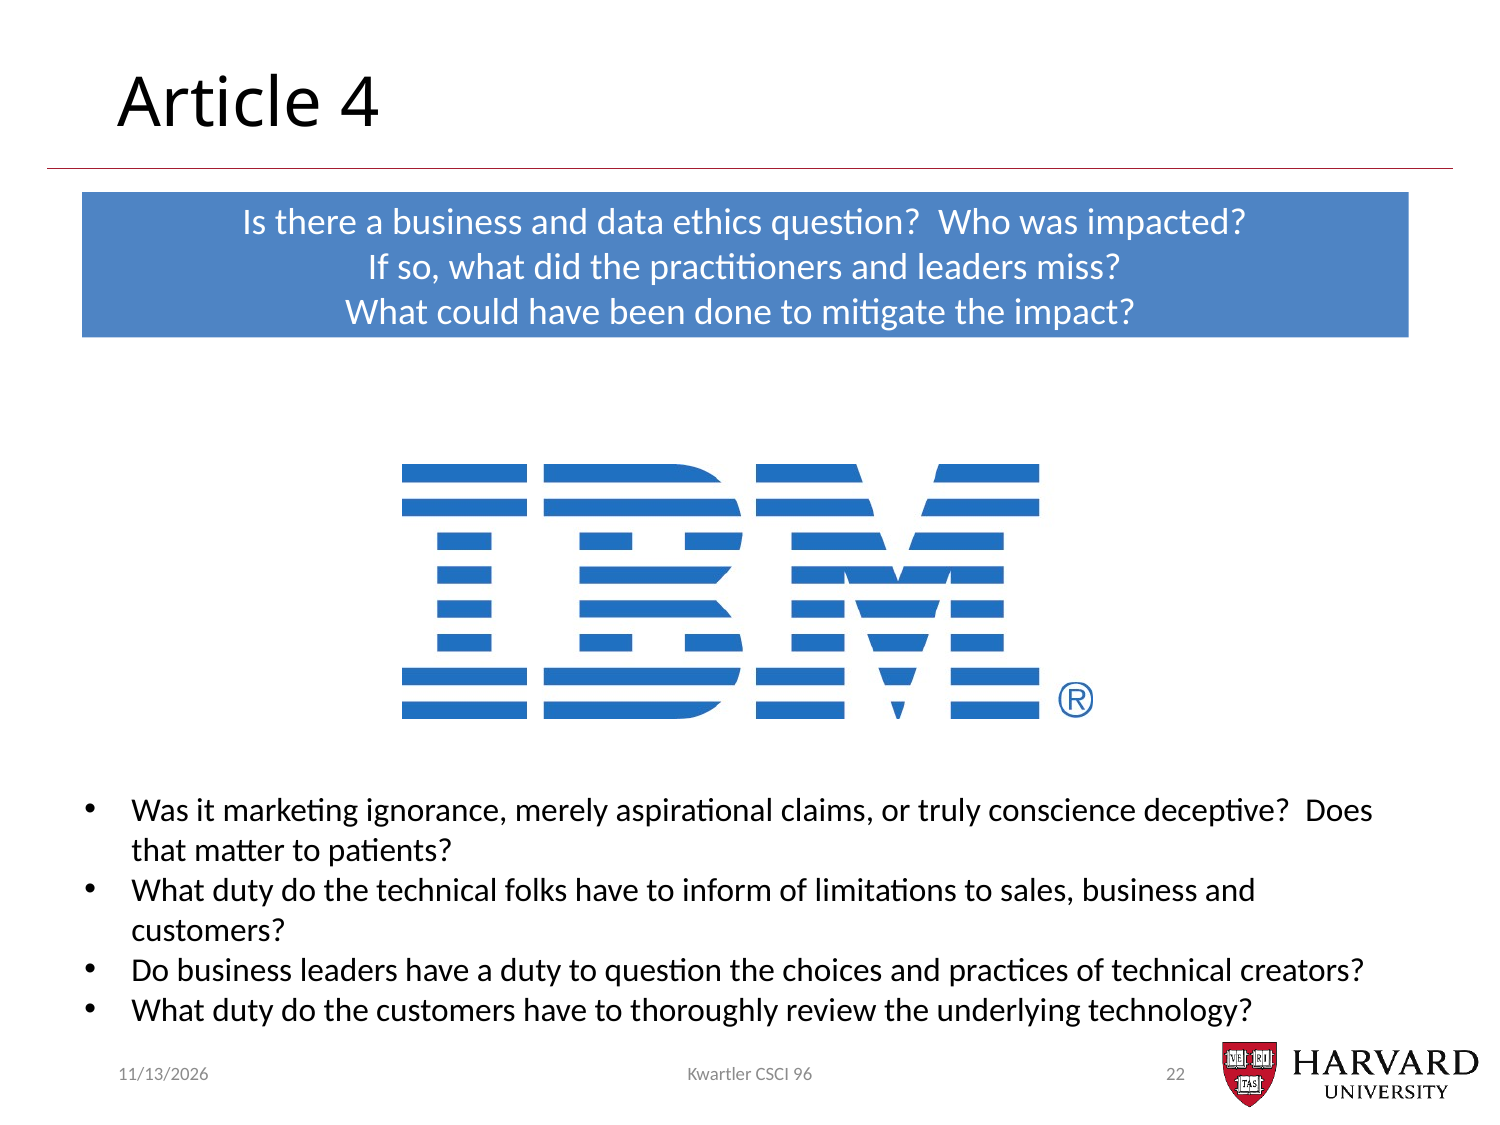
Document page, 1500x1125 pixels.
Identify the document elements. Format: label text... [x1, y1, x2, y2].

picture [402, 464, 1093, 719]
footer Kwartler CSCI 96 [496, 1042, 1004, 1103]
picture [1200, 1024, 1500, 1125]
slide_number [103, 1042, 441, 1103]
text_box Was it marketing ignorance, merely aspirational claims, or truly conscience deceptive? Does that matter to patients? What duty do the technical folks have to inform of limitations to sales, business and customers? Do business leaders have a duty to question the choices and practices of technical creators? What duty do the customers have to thoroughly review the underlying technology? [68, 792, 1397, 1024]
slide_number 22 [1059, 1042, 1200, 1103]
title Article 4 [103, 59, 1397, 157]
text_box Is there a business and data ethics question? Who was impacted? If so, what did the practitioners and leaders miss? What could have been done to mitigate the impact? [81, 191, 1410, 338]
